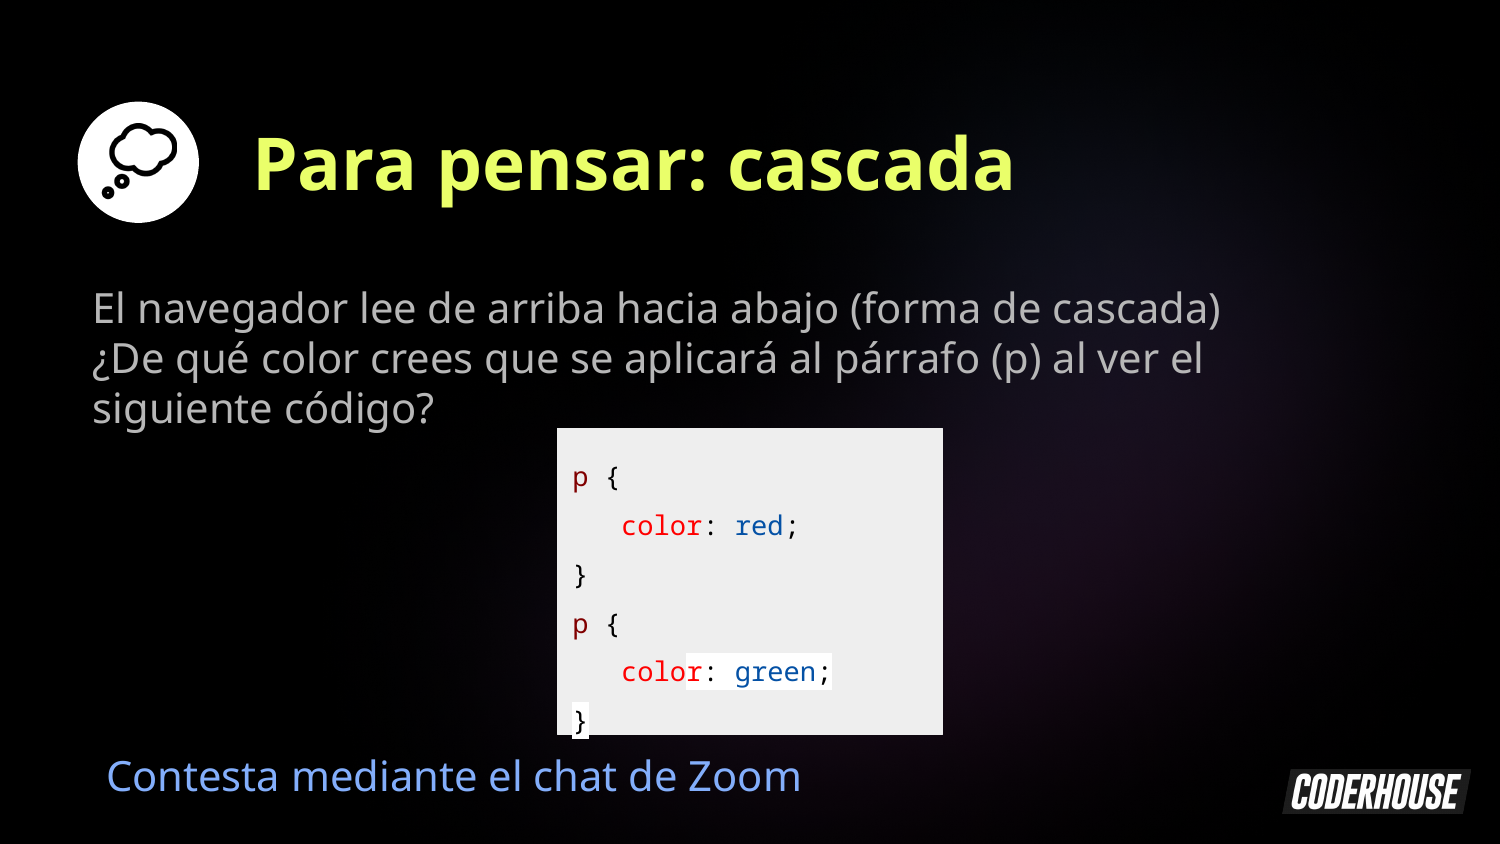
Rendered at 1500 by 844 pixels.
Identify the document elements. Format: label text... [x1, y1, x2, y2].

picture [0, 0, 1500, 844]
text_box p { color: red; } p { color: green; } [557, 428, 943, 735]
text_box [77, 101, 200, 224]
text_box Para pensar: cascada [237, 112, 1414, 222]
text_box El navegador lee de arriba hacia abajo (forma de cascada) ¿De qué color crees que se aplicará al párrafo (p) al ver el siguiente código? [77, 266, 1254, 447]
text_box Contesta mediante el chat de Zoom [91, 734, 1268, 815]
